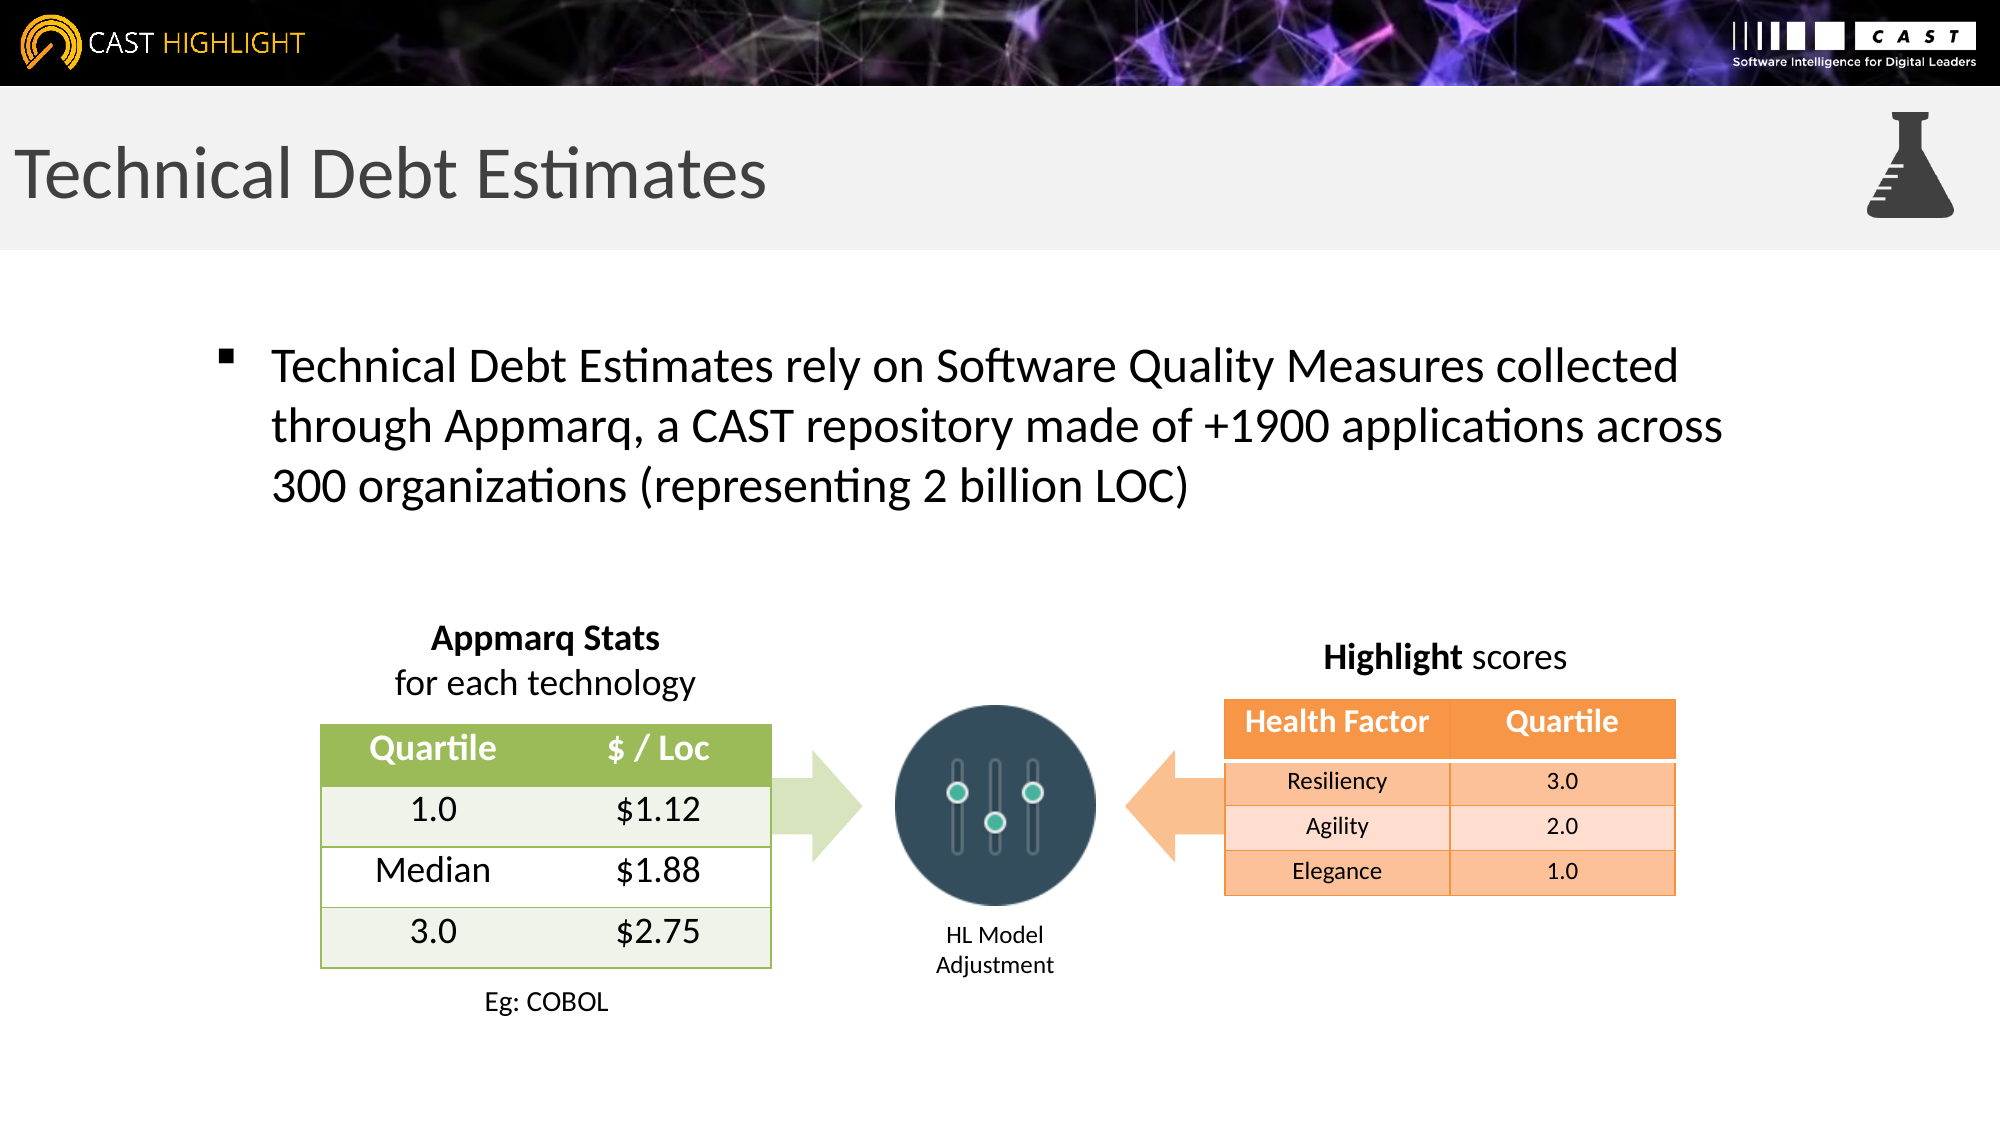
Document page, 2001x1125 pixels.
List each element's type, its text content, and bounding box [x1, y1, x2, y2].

table_header $ / Loc [546, 726, 770, 785]
text_box Highlight scores [1308, 624, 1583, 685]
table_cell Elegance [1226, 851, 1449, 895]
table_cell 1.0 [322, 787, 546, 846]
text_box Eg: COBOL [469, 974, 624, 1025]
table_cell $2.75 [546, 908, 770, 967]
table_cell Median [322, 848, 546, 907]
text_box Appmarq Stats for each technology [379, 605, 712, 711]
table_cell 3.0 [322, 908, 546, 967]
text_box [772, 748, 865, 865]
table_cell $1.88 [546, 848, 770, 907]
table_header Quartile [322, 726, 546, 785]
picture [895, 705, 1096, 906]
table_cell 1.0 [1451, 851, 1674, 895]
text_box Technical Debt Estimates [0, 85, 2000, 252]
text_box Technical Debt Estimates rely on Software Quality Measures collected through Appmarq, a CAST repository made of +1900 applications across 300 organizations (representing 2 billion LOC) [125, 324, 1750, 580]
table_cell $1.12 [546, 787, 770, 846]
table_cell Agility [1226, 806, 1449, 850]
picture [1856, 112, 1963, 219]
text_box [1123, 748, 1224, 865]
picture [0, 0, 2000, 85]
table_header Health Factor [1226, 701, 1449, 759]
text_box HL Model Adjustment [921, 913, 1070, 987]
table_header Quartile [1451, 701, 1674, 759]
table_cell 2.0 [1451, 806, 1674, 850]
table_cell 3.0 [1451, 763, 1674, 805]
table_cell Resiliency [1226, 763, 1449, 805]
